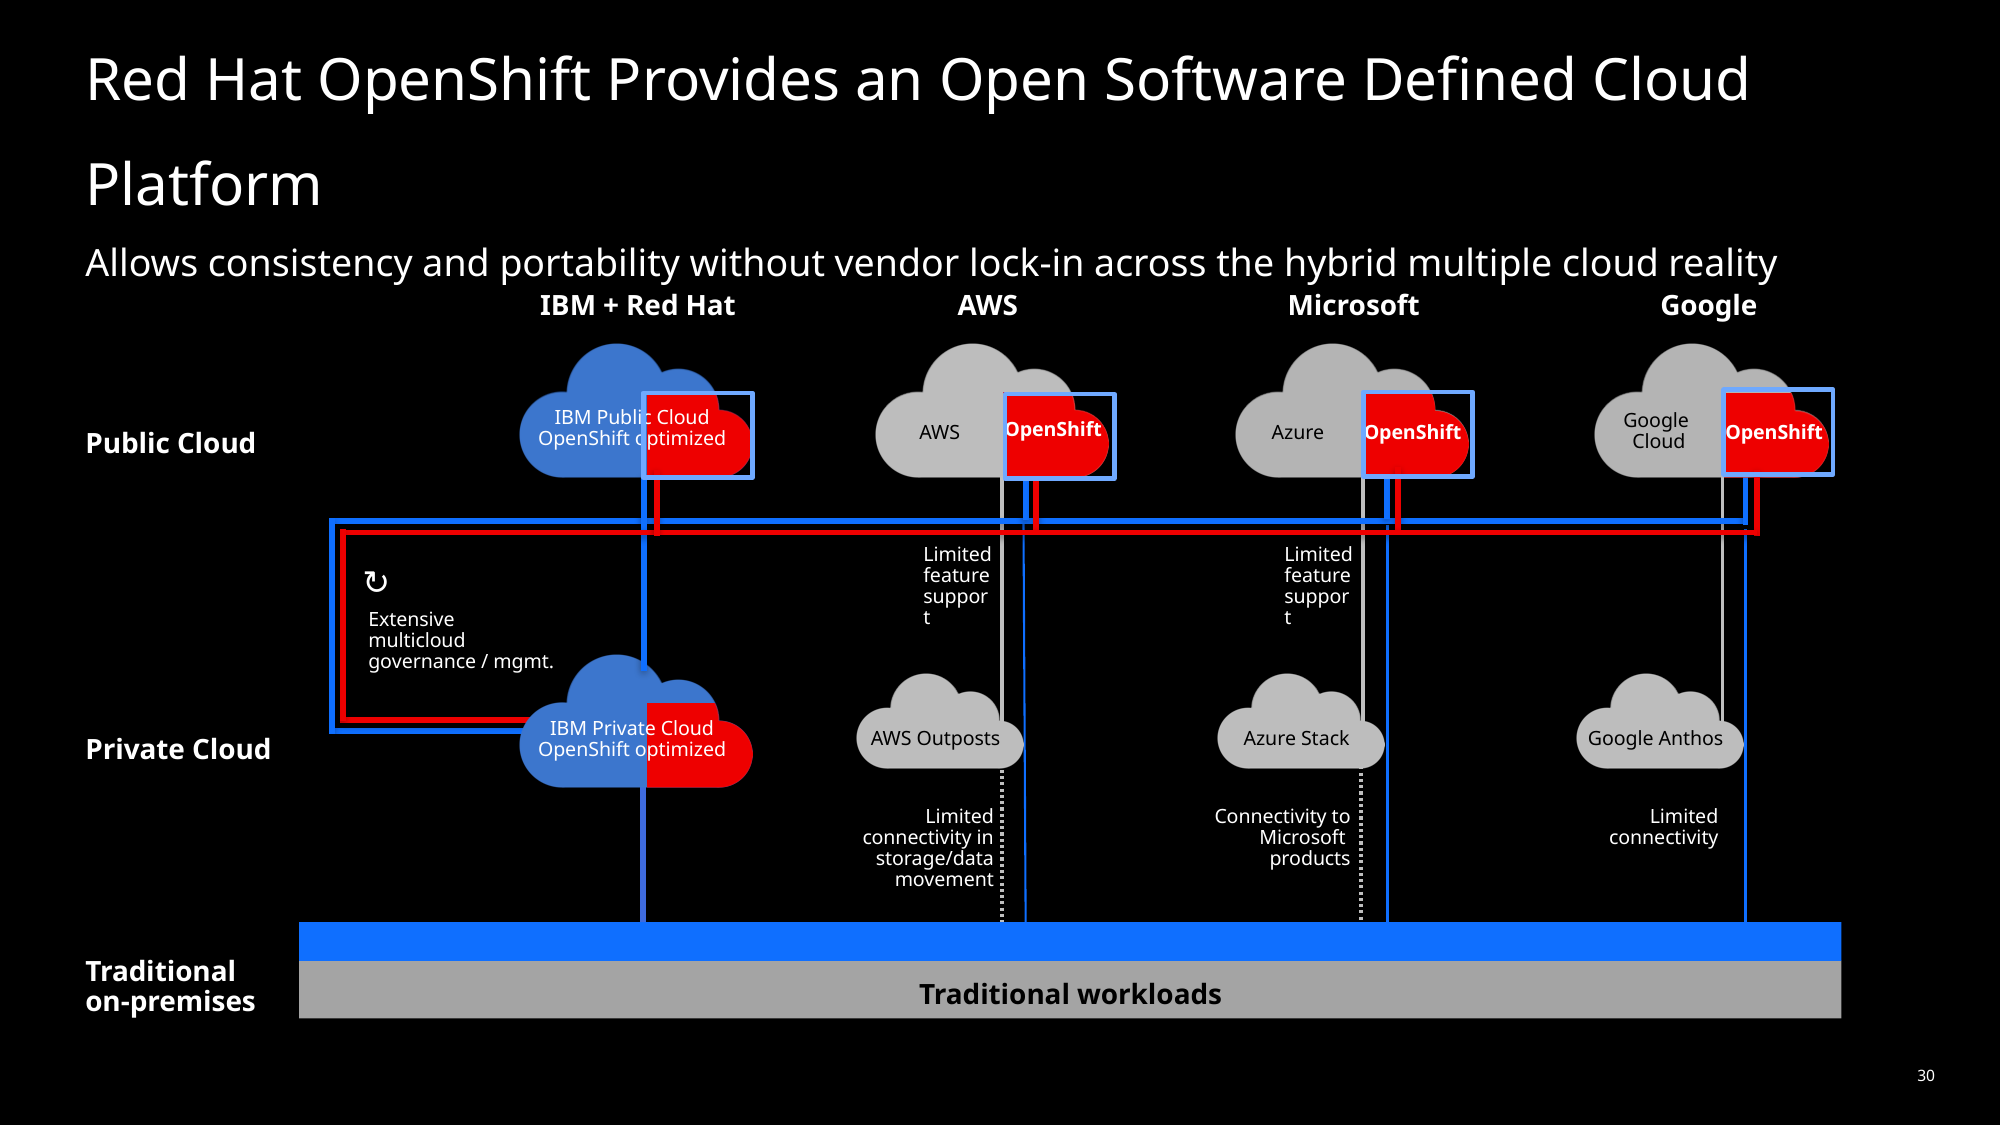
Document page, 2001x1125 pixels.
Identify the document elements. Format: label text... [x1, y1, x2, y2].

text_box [1217, 672, 1385, 769]
text_box Public Cloud [85, 429, 417, 460]
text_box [856, 672, 1024, 769]
picture [519, 343, 753, 478]
text_box Google [1571, 280, 1847, 329]
picture [519, 653, 753, 789]
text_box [1215, 279, 1492, 478]
text_box Traditional on-premises [85, 957, 417, 1018]
text_box Private Cloud [85, 735, 417, 766]
text_box ↻ [348, 558, 443, 610]
text_box Connectivity to Microsoft products [1173, 806, 1351, 870]
text_box [299, 922, 1842, 961]
text_box Limited feature support [1284, 545, 1354, 630]
text_box Extensive multicloud governance / mgmt. [368, 610, 594, 695]
picture [1003, 392, 1109, 478]
text_box Traditional workloads [299, 961, 1842, 1019]
text_box Limited feature support [923, 545, 992, 630]
text_box Limited connectivity [1540, 806, 1719, 849]
text_box Limited connectivity in storage/data movement [816, 806, 994, 891]
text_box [1594, 343, 1829, 478]
title Red Hat OpenShift Provides an Open Software Defined Cloud Platform Allows consistency and portability without vendor lock-in across the hybrid multiple cloud reality [85, 6, 1943, 183]
text_box IBM + Red Hat [489, 280, 787, 329]
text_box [1576, 672, 1744, 769]
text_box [849, 279, 1126, 478]
text_box 30 [1500, 1058, 1950, 1088]
